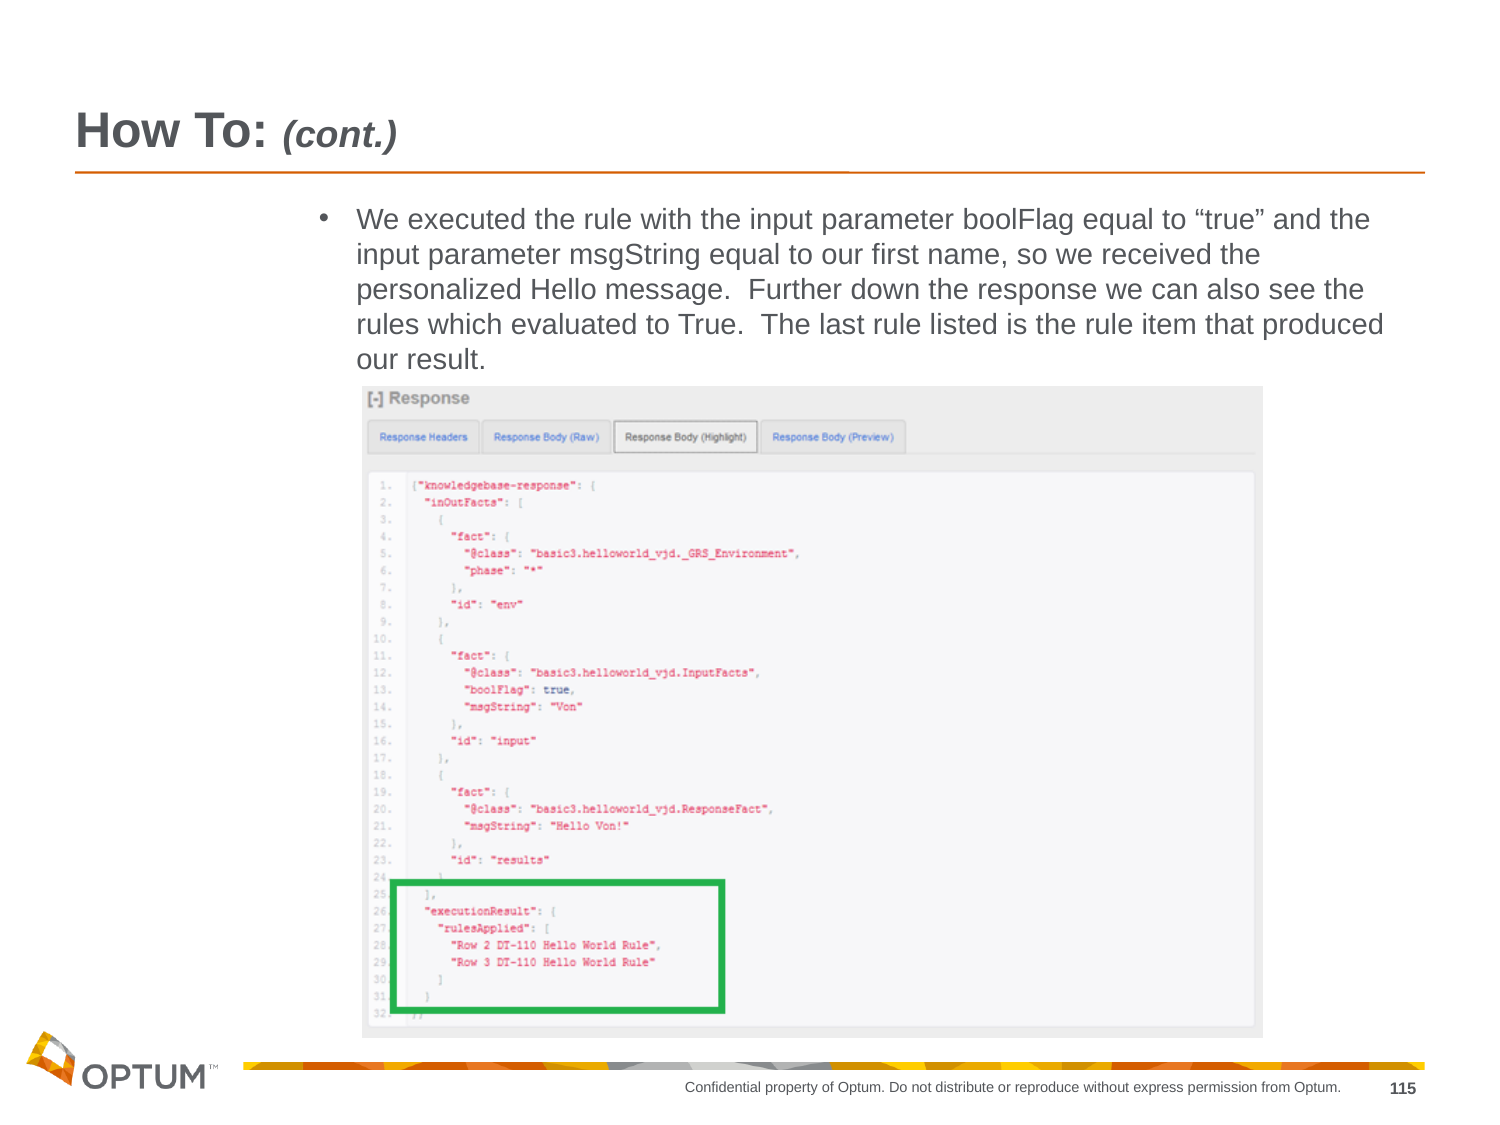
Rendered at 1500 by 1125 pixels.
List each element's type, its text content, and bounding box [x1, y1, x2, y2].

picture [243, 1062, 1425, 1070]
picture [24, 1029, 220, 1091]
title How To: (cont.) [75, 31, 1425, 158]
list We executed the rule with the input parameter boolFlag equal to “true” and the input parameter msgString equal to our first name, so we received the personalized Hello message. Further down the response we can also see the rules which evaluated to True. The last rule listed is the rule item that produced our result. [75, 200, 1425, 1040]
picture [361, 386, 1263, 1039]
